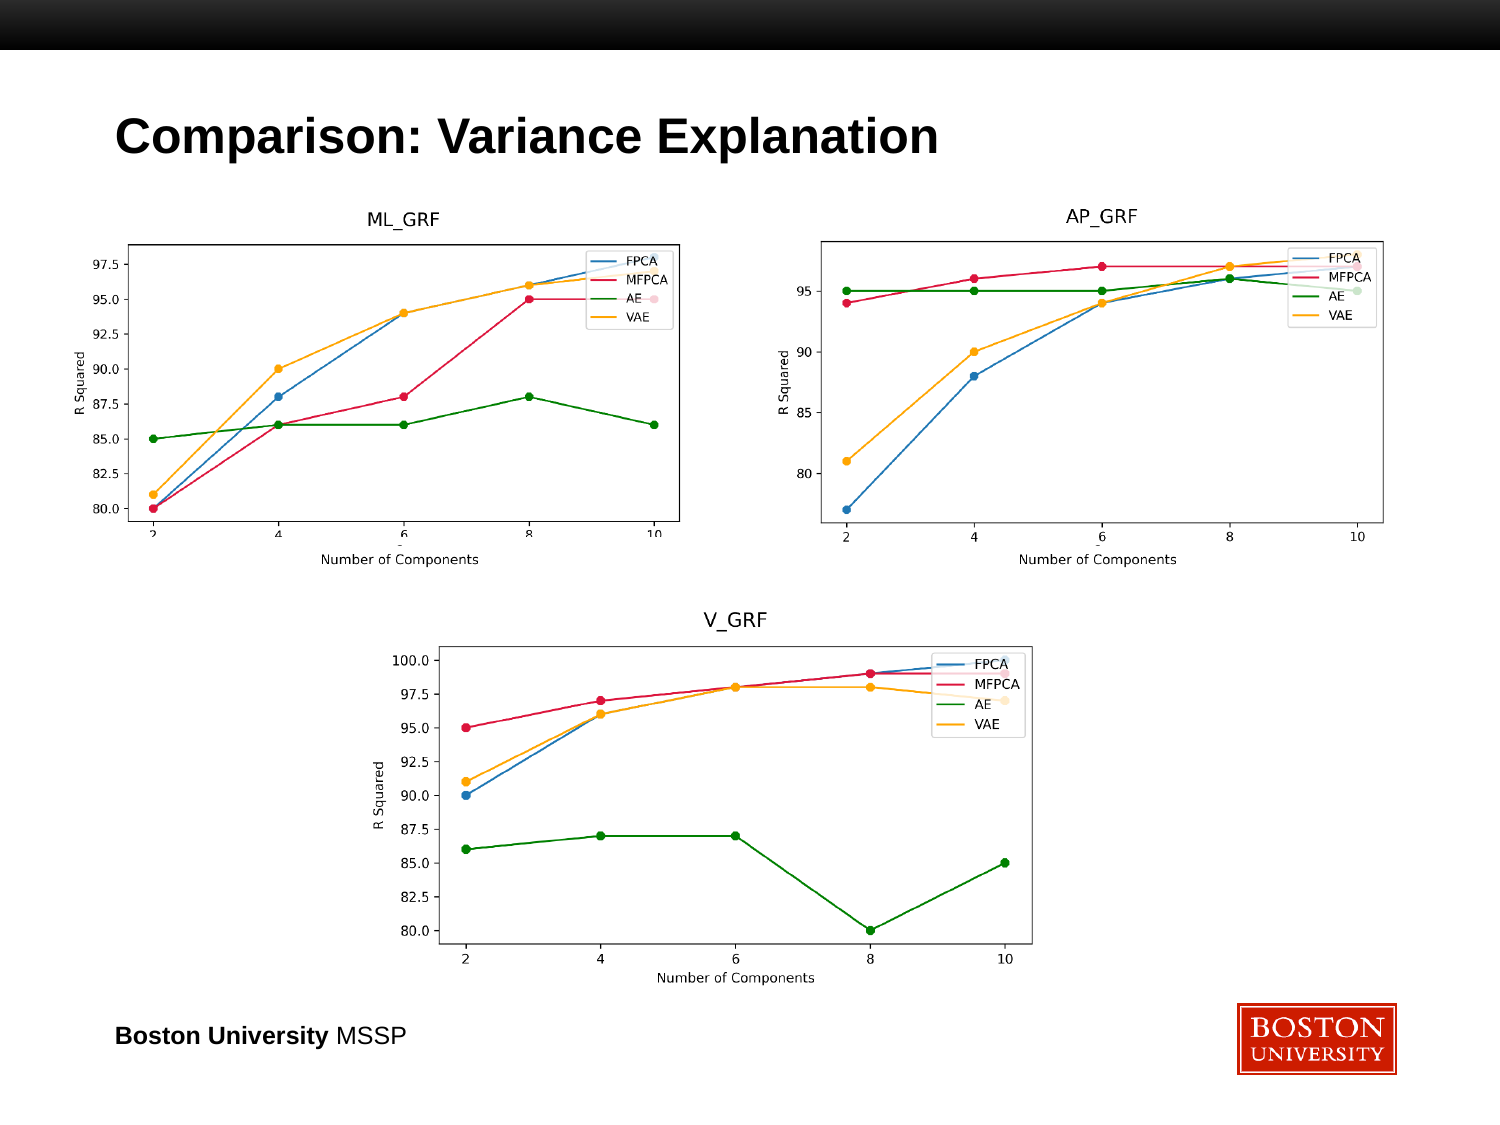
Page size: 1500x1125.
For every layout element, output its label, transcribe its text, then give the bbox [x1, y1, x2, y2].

title Comparison: Variance Explanation [751, 95, 1400, 206]
picture [1237, 1003, 1397, 1075]
picture [342, 607, 1109, 999]
picture [271, 544, 518, 580]
picture [39, 95, 1455, 580]
